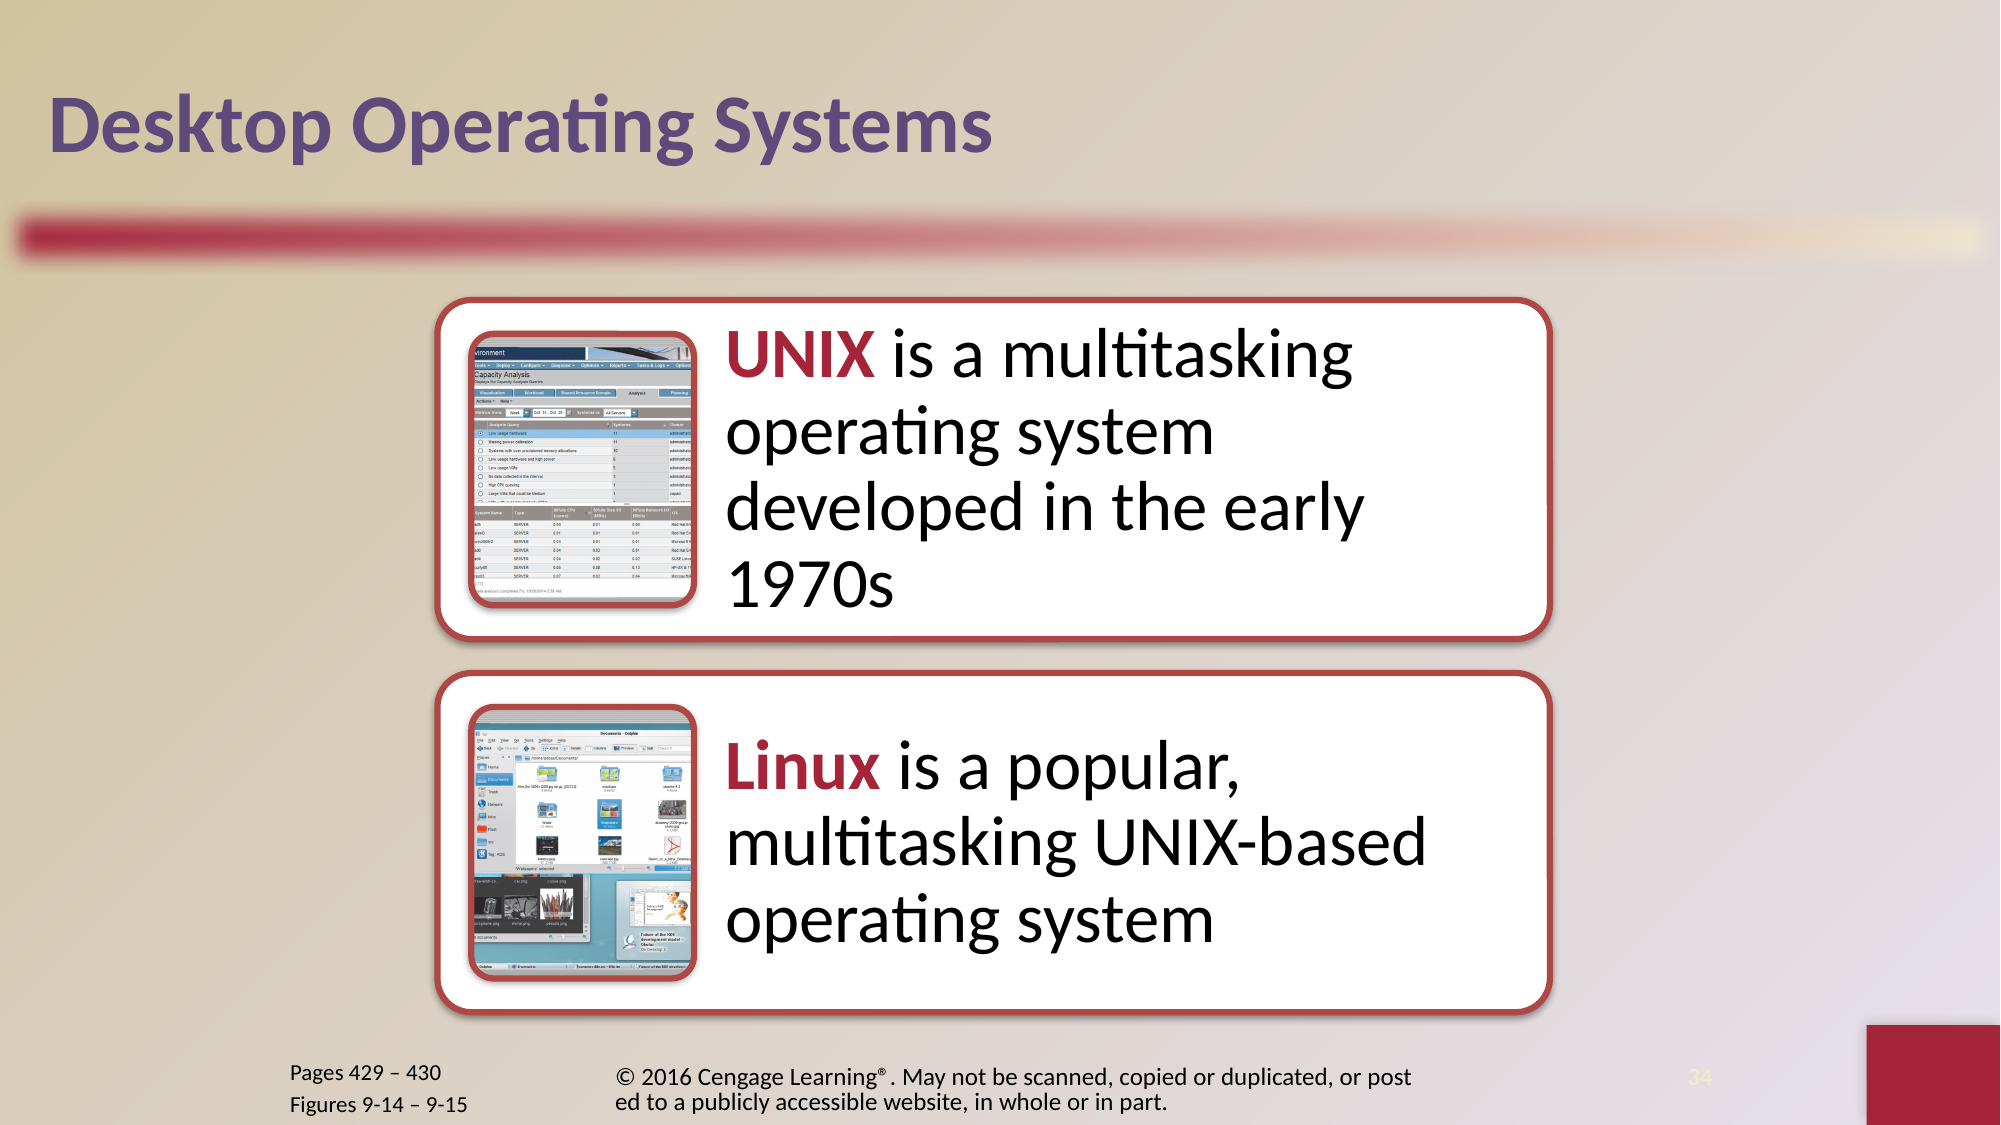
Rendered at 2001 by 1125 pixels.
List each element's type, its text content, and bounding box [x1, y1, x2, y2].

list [437, 299, 1551, 1013]
list Pages 429 – 430 Figures 9-14 – 9-15 [275, 1050, 550, 1125]
slide_number 34 [1650, 1025, 1750, 1125]
footer © 2016 Cengage Learning®. May not be scanned, copied or duplicated, or posted to a publicly accessible website, in whole or in part. [600, 1037, 1434, 1113]
title Desktop Operating Systems [33, 24, 1967, 213]
